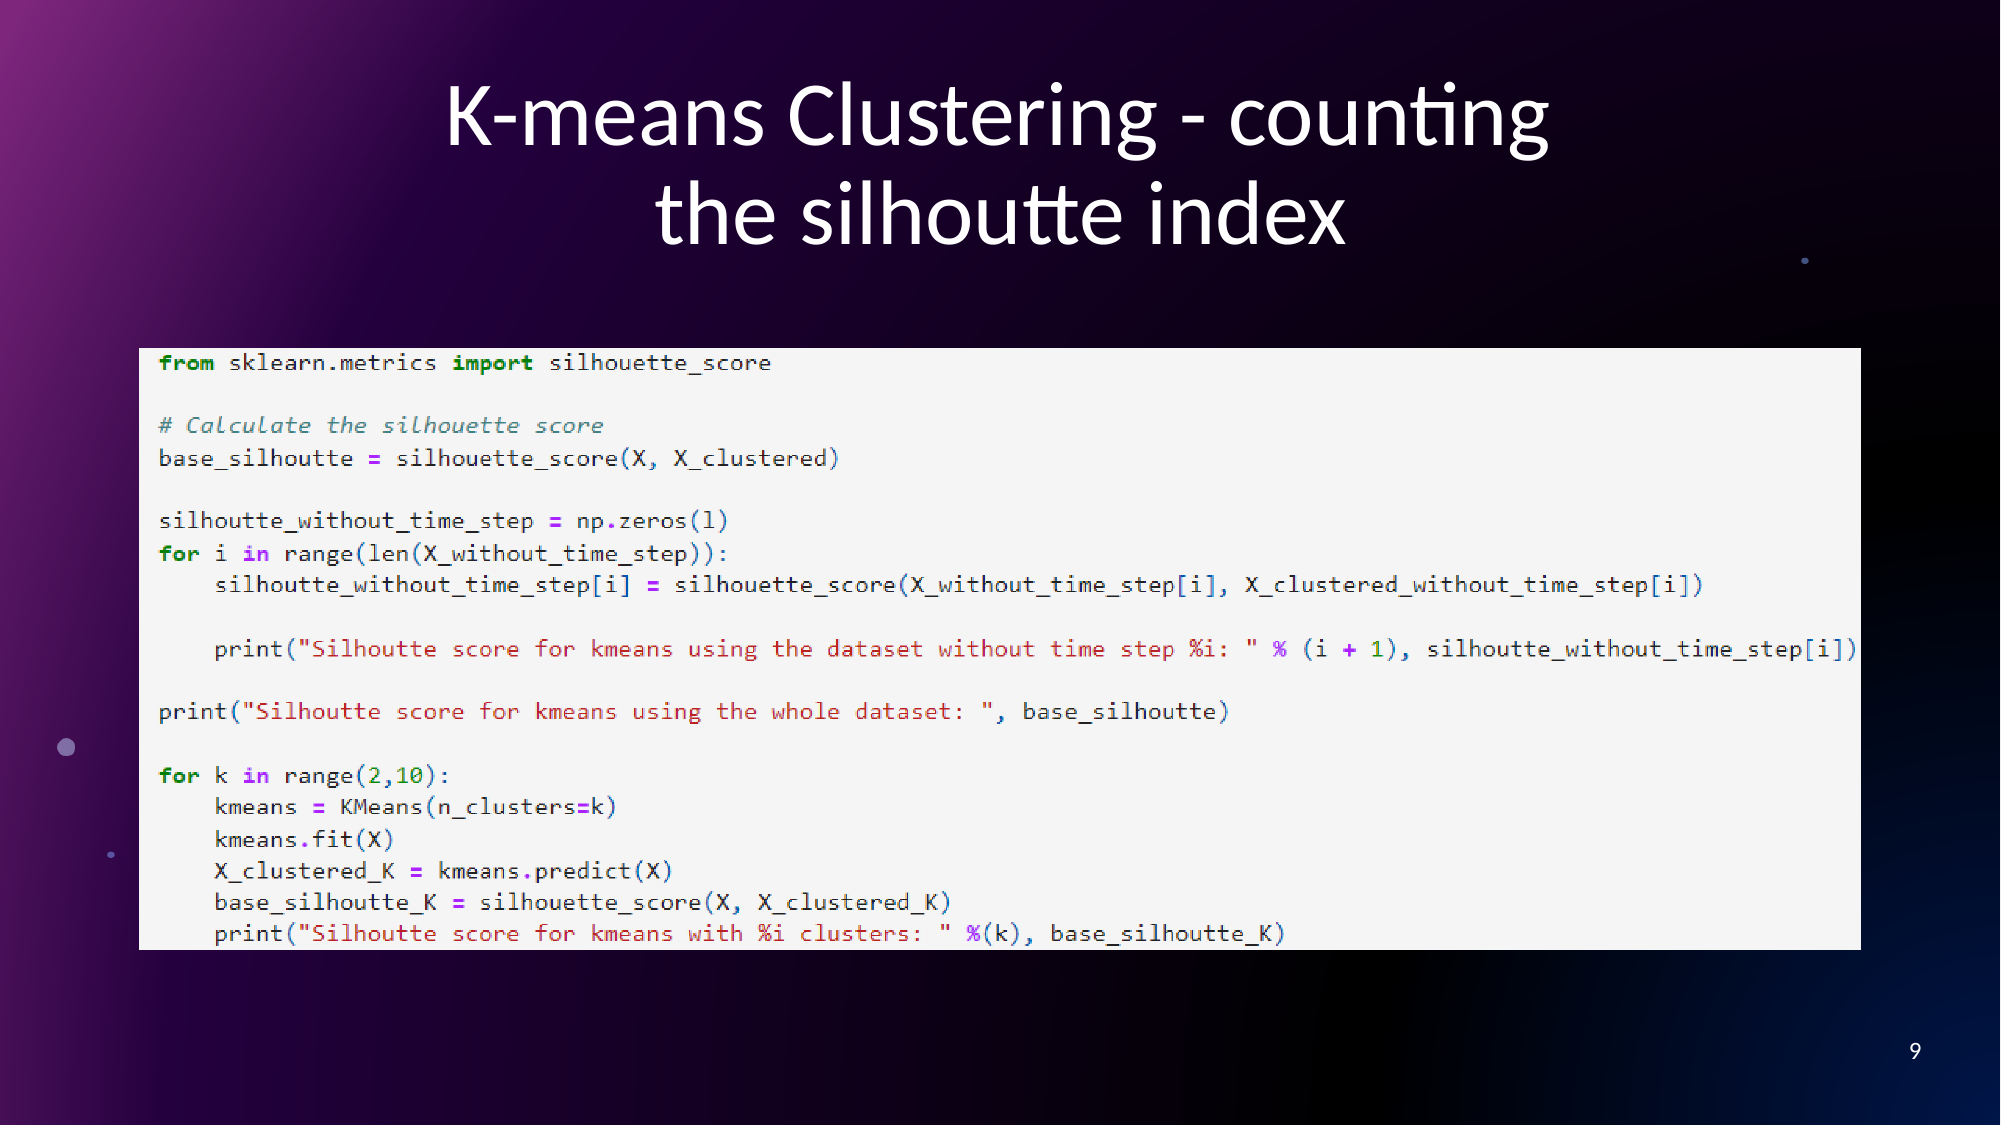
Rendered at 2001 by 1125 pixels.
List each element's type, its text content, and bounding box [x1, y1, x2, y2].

text_box [107, 851, 115, 858]
slide_number 9 [1902, 1039, 1943, 1125]
picture [0, 0, 2000, 1125]
title K-means Clustering - counting the silhoutte index [443, 50, 1560, 264]
text_box [1801, 257, 1809, 264]
